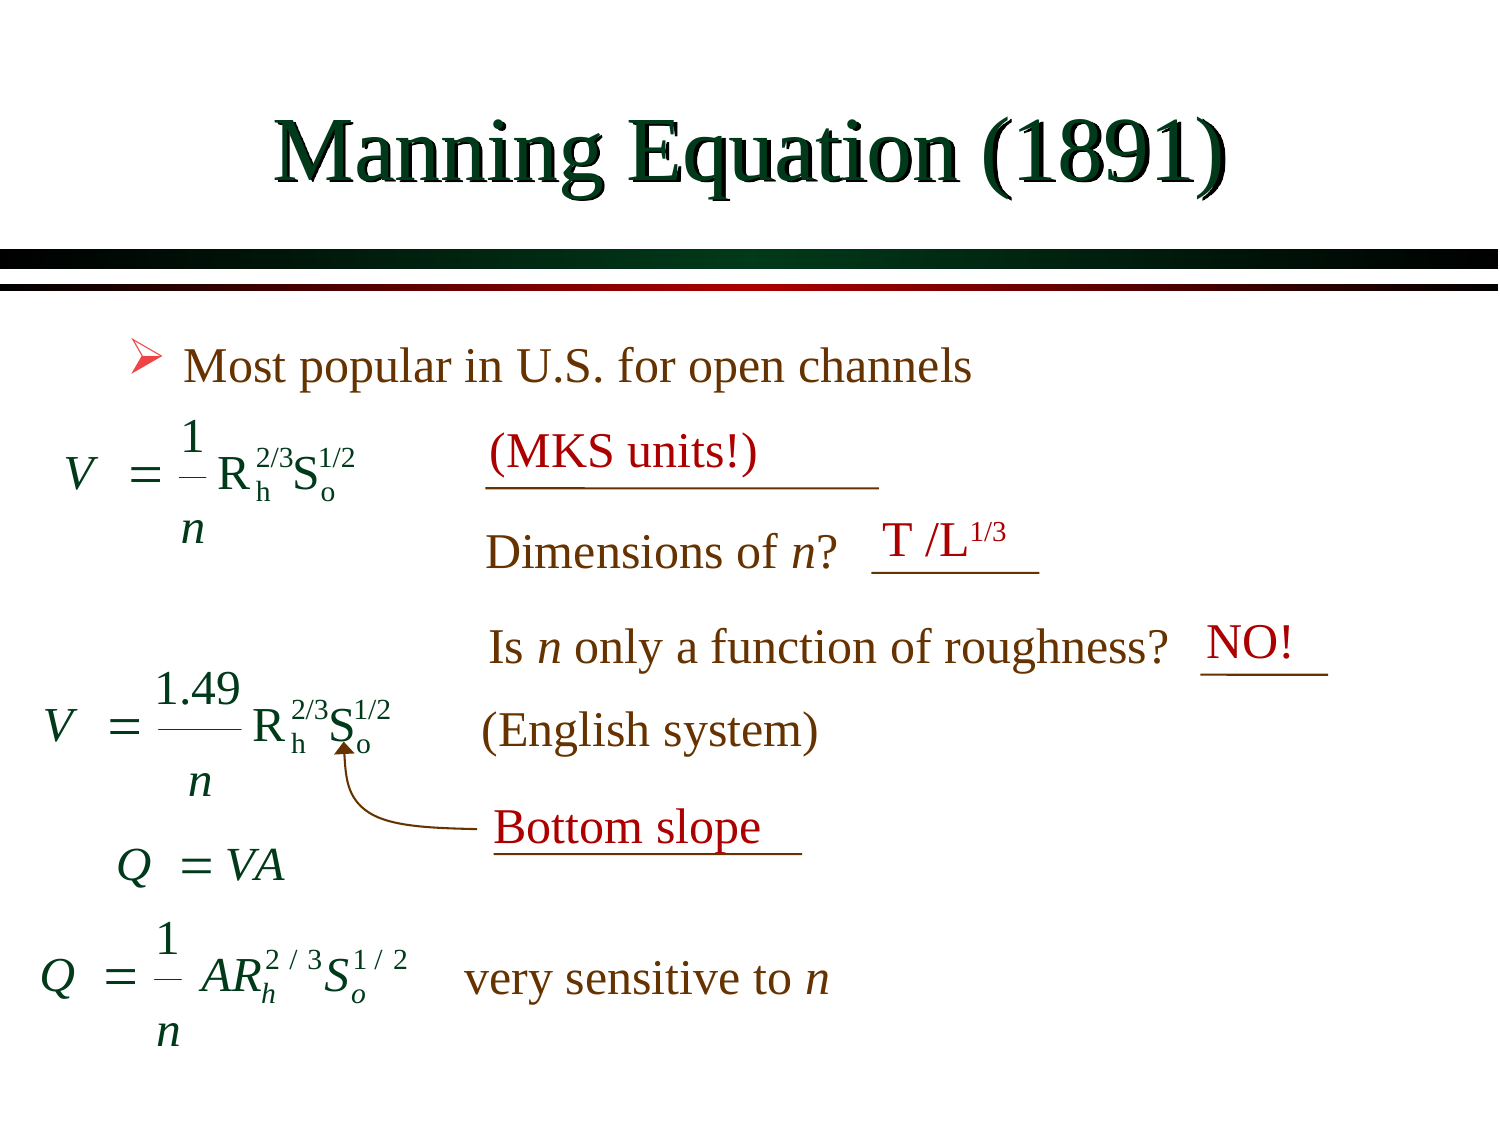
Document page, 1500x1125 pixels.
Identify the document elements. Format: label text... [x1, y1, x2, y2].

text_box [43, 662, 396, 804]
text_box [37, 912, 412, 1053]
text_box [64, 410, 360, 551]
text_box (MKS units!) [475, 410, 774, 485]
text_box very sensitive to n [449, 937, 846, 1012]
text_box Is n only a function of roughness? [473, 606, 1185, 681]
text_box T /L1/3 [868, 499, 1022, 574]
title Manning Equation (1891) [112, 49, 1388, 238]
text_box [113, 842, 287, 897]
list Most popular in U.S. for open channels [112, 324, 1388, 1001]
text_box NO! [1191, 600, 1311, 676]
text_box (English system) [466, 689, 919, 764]
text_box Dimensions of n? [470, 510, 853, 586]
text_box [366, 778, 478, 830]
text_box Bottom slope [478, 786, 777, 861]
